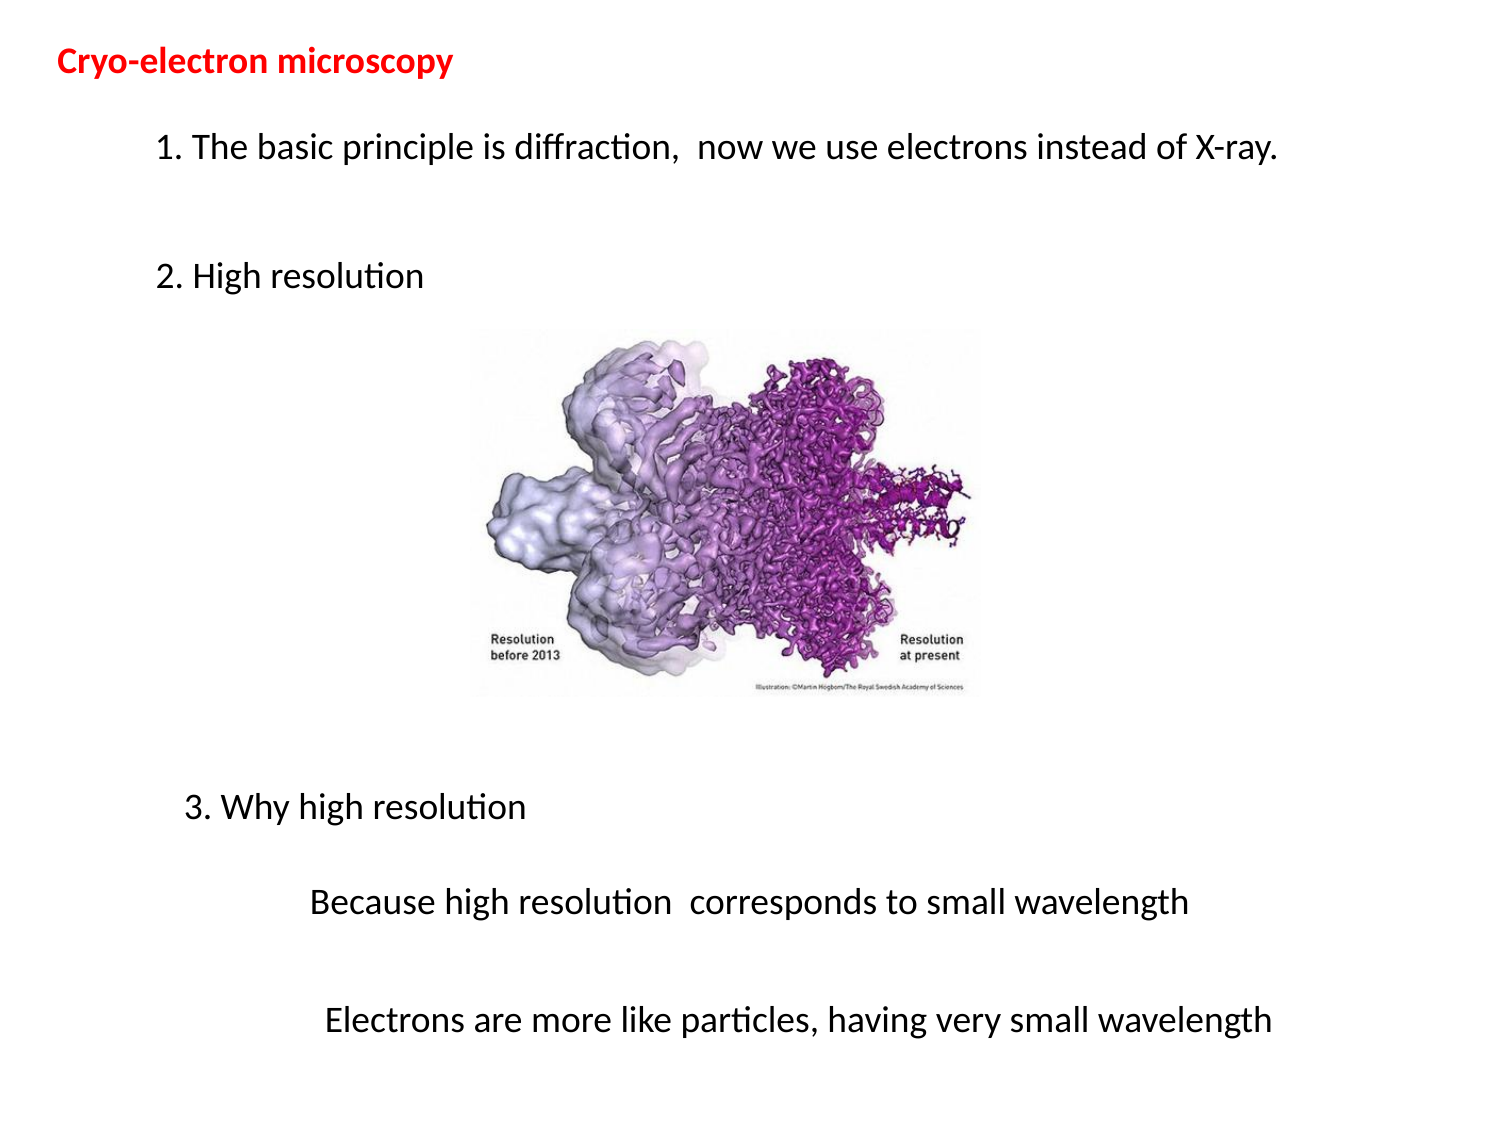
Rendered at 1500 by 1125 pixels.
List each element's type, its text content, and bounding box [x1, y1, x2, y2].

text_box Electrons are more like particles, having very small wavelength [310, 987, 1290, 1048]
text_box 3. Why high resolution [168, 775, 543, 835]
text_box Cryo-electron microscopy [42, 28, 469, 89]
picture [469, 325, 981, 704]
text_box 2. High resolution [140, 243, 440, 304]
text_box 1. The basic principle is diffraction, now we use electrons instead of X-ray. [139, 114, 1295, 175]
text_box Because high resolution corresponds to small wavelength [295, 869, 1206, 930]
